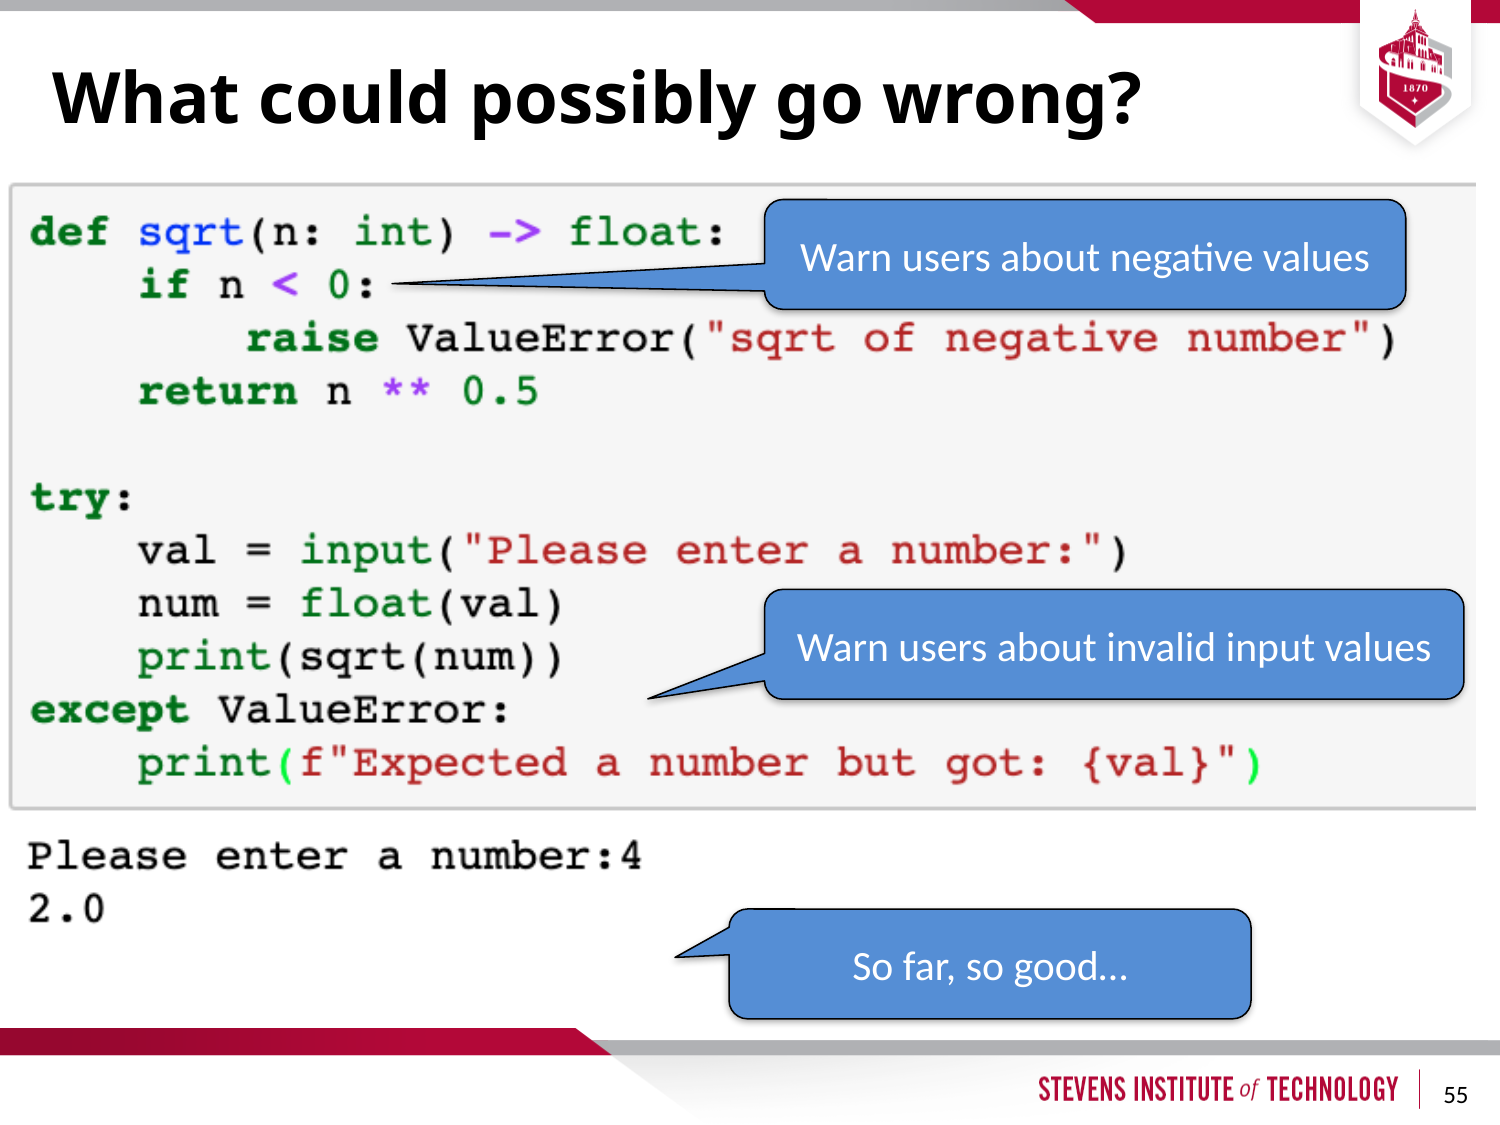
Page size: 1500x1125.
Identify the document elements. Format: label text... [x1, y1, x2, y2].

picture [0, 0, 1500, 160]
text_box So far, so good… [728, 957, 1252, 1020]
slide_number 55 [1428, 1071, 1490, 1108]
title What could possibly go wrong? [37, 45, 1338, 150]
picture [0, 1028, 1500, 1125]
picture [0, 174, 1476, 949]
